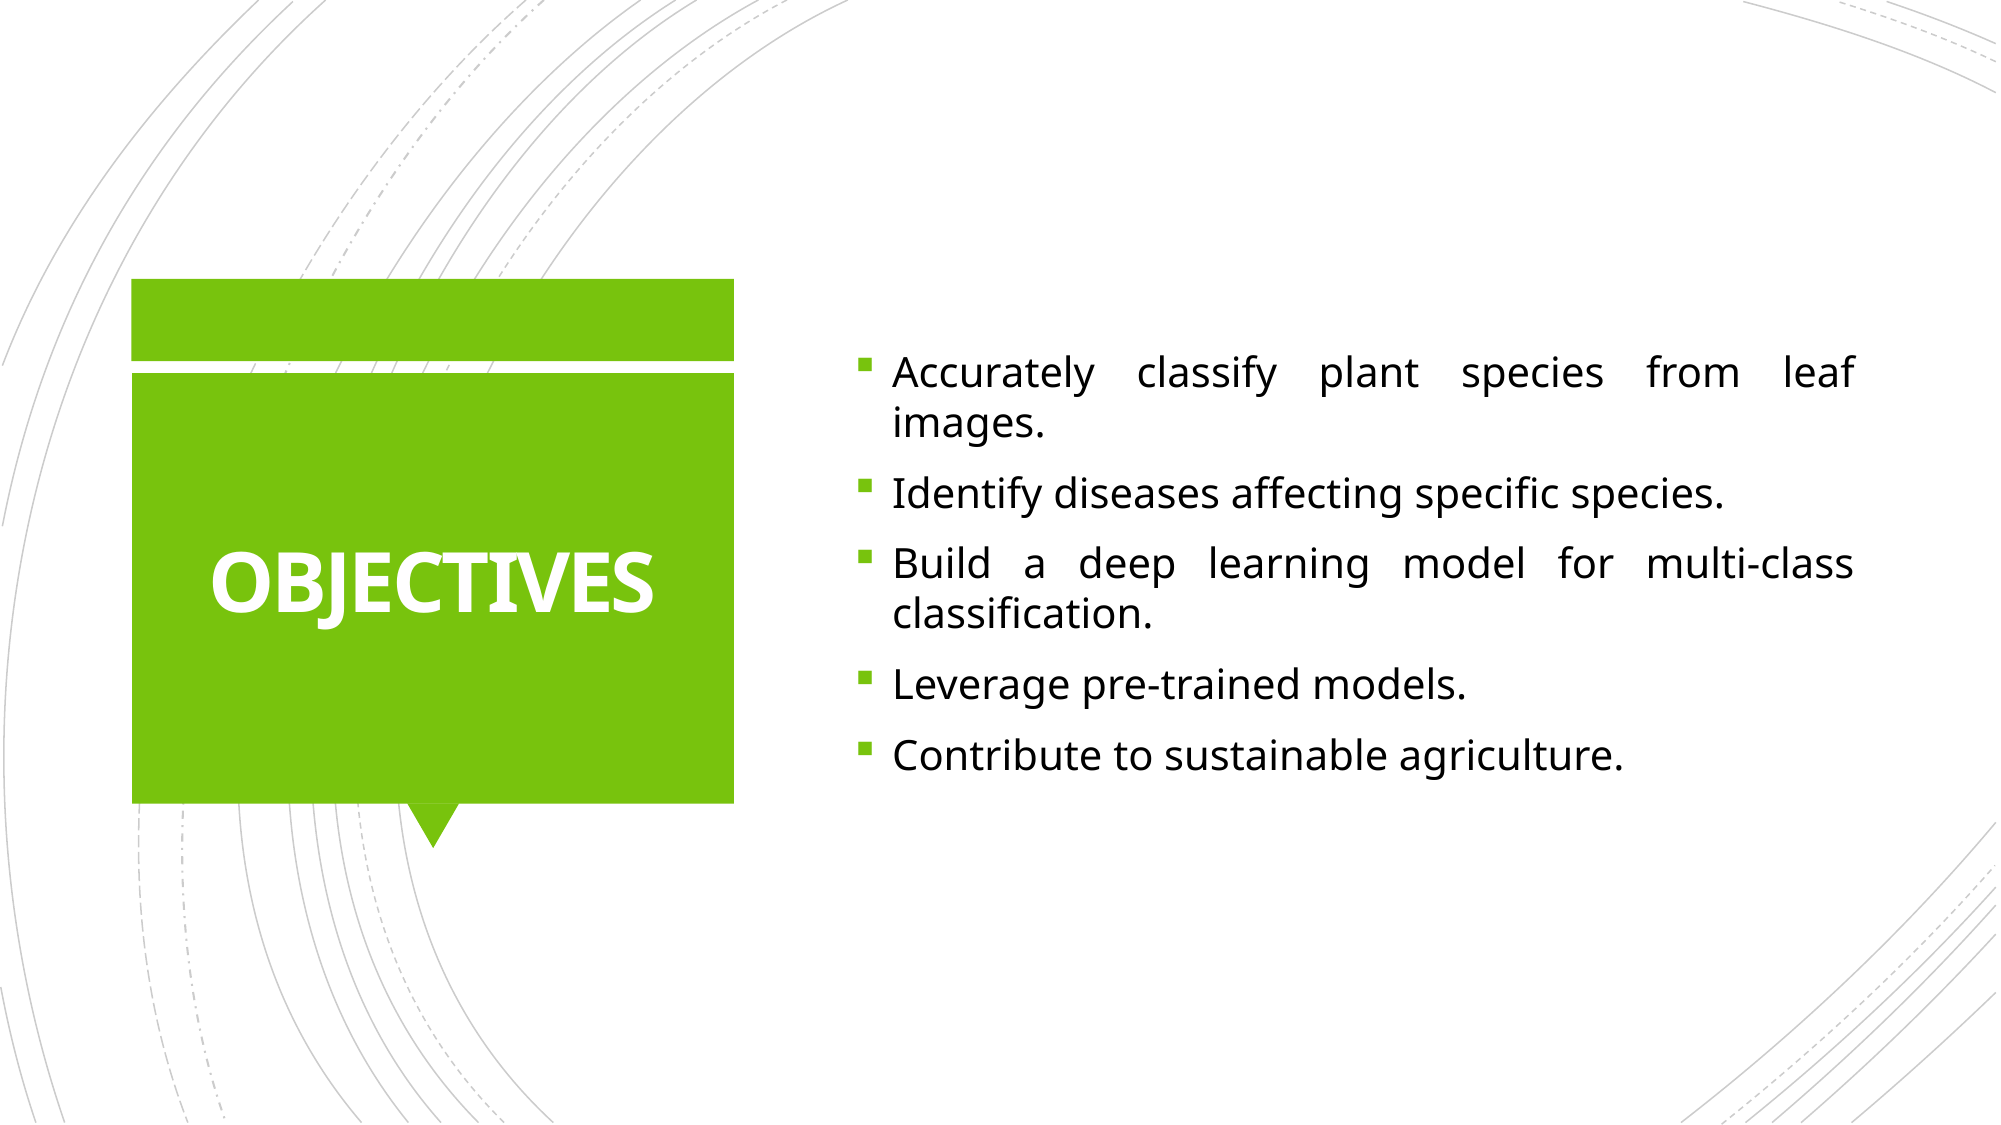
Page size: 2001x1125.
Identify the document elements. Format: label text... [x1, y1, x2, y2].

list Accurately classify plant species from leaf images. Identify diseases affecting specific species. Build a deep learning model for multi-class classification. Leverage pre-trained models. Contribute to sustainable agriculture. [839, 131, 1871, 993]
title OBJECTIVES [145, 385, 720, 789]
